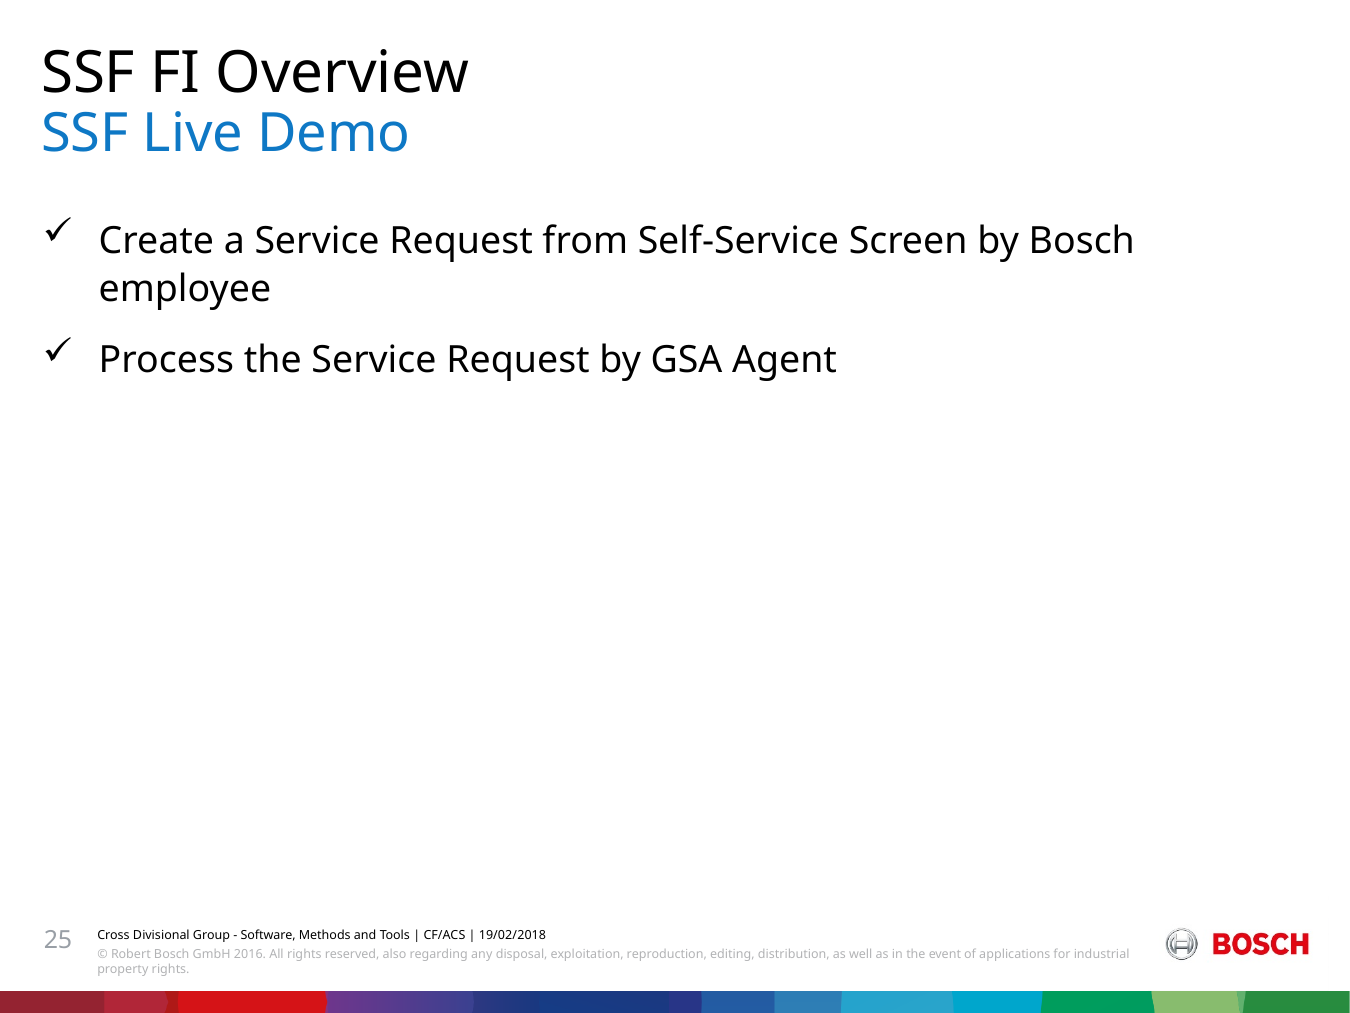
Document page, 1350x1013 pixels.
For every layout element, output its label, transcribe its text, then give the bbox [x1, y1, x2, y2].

text_box 25 [42, 921, 93, 993]
list Create a Service Request from Self-Service Screen by Bosch employee Process the Service Request by GSA Agent [42, 212, 1308, 897]
text_box Cross Divisional Group - Software, Methods and Tools | CF/ACS | 19/02/2018 [95, 924, 1159, 942]
picture [0, 991, 953, 1013]
title SSF FI Overview SSF Live Demo [40, 42, 1308, 170]
text_box © Robert Bosch GmbH 2016. All rights reserved, also regarding any disposal, exploitation, reproduction, editing, distribution, as well as in the event of applications for industrial property rights. [95, 942, 1159, 982]
picture [1041, 896, 1350, 1013]
